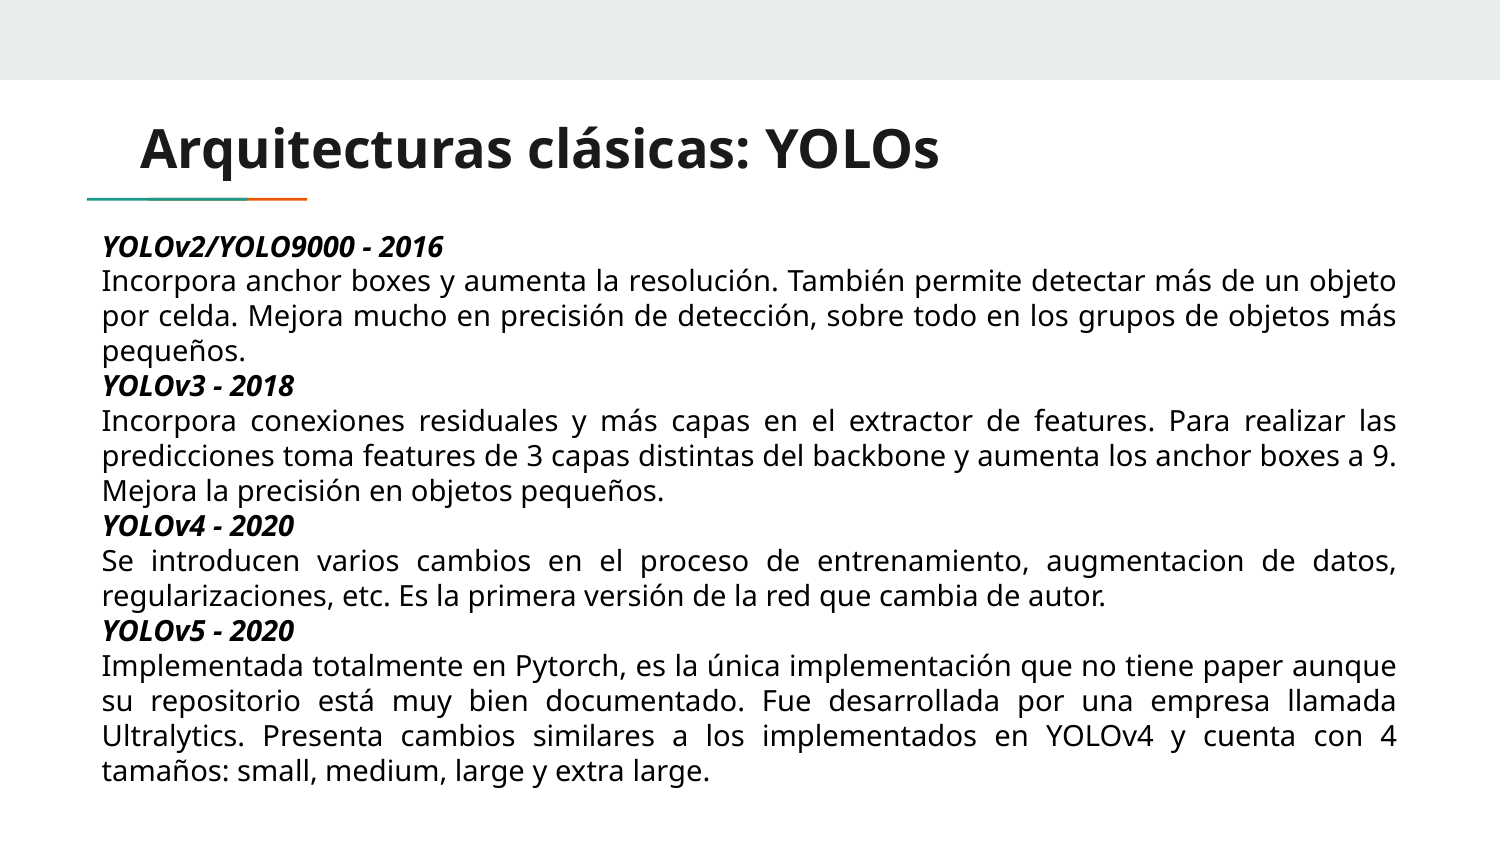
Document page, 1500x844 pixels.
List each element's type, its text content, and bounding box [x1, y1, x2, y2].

text_box YOLOv2/YOLO9000 - 2016 Incorpora anchor boxes y aumenta la resolución. También permite detectar más de un objeto por celda. Mejora mucho en precisión de detección, sobre todo en los grupos de objetos más pequeños. YOLOv3 - 2018 Incorpora conexiones residuales y más capas en el extractor de features. Para realizar las predicciones toma features de 3 capas distintas del backbone y aumenta los anchor boxes a 9. Mejora la precisión en objetos pequeños. YOLOv4 - 2020 Se introducen varios cambios en el proceso de entrenamiento, augmentacion de datos, regularizaciones, etc. Es la primera versión de la red que cambia de autor. YOLOv5 - 2020 Implementada totalmente en Pytorch, es la única implementación que no tiene paper aunque su repositorio está muy bien documentado. Fue desarrollada por una empresa llamada Ultralytics. Presenta cambios similares a los implementados en YOLOv4 y cuenta con 4 tamaños: small, medium, large y extra large. [86, 212, 1414, 803]
title Arquitecturas clásicas: YOLOs [125, 99, 1478, 187]
